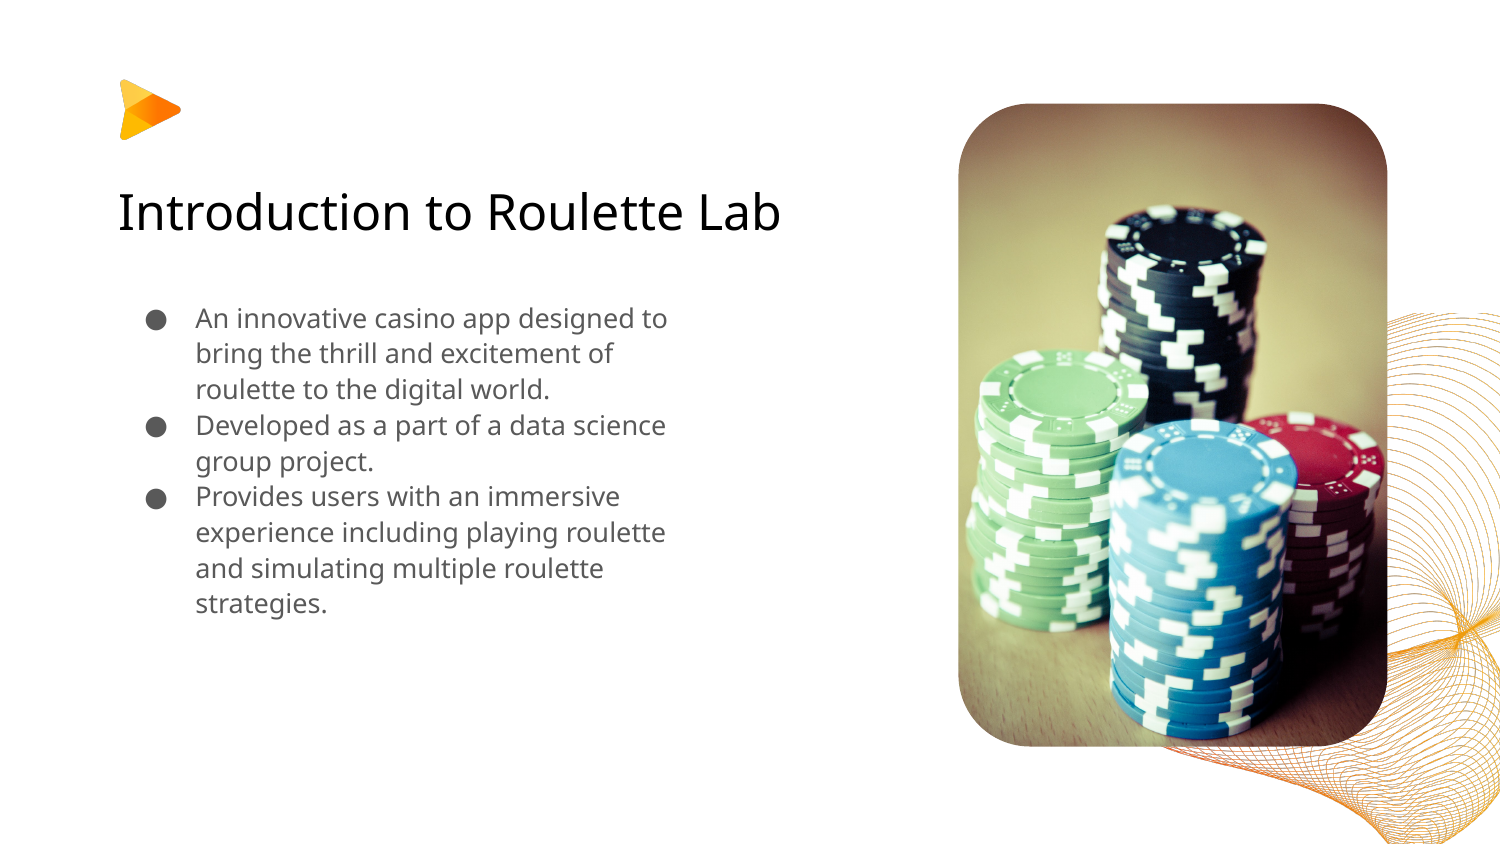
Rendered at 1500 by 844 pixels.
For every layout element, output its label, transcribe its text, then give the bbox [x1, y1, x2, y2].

title Introduction to Roulette Lab [103, 151, 932, 271]
picture [119, 78, 181, 140]
picture [958, 103, 1500, 844]
subtitle An innovative casino app designed to bring the thrill and excitement of roulette to the digital world. Developed as a part of a data science group project. Provides users with an immersive experience including playing roulette and simulating multiple roulette strategies. [105, 282, 697, 606]
